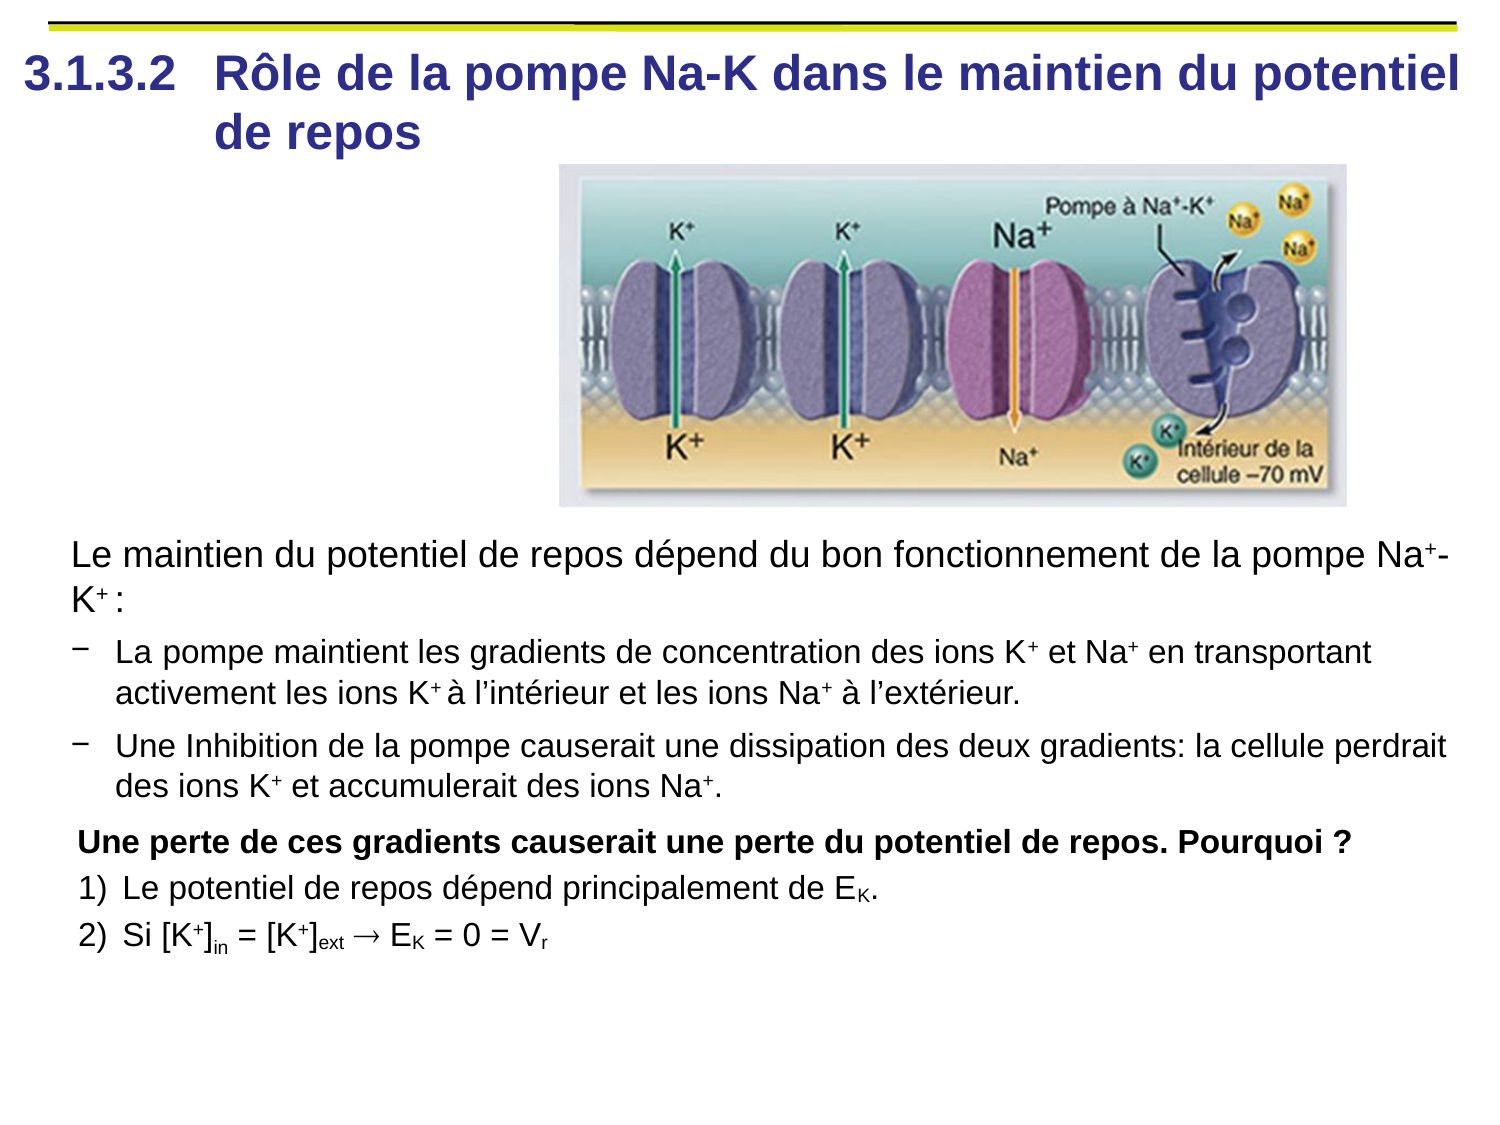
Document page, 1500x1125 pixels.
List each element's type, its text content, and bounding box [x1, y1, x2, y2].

text_box Une perte de ces gradients causerait une perte du potentiel de repos. Pourquoi ? Le potentiel de repos dépend principalement de EK. Si [K+]in = [K+]ext  EK = 0 = Vr [48, 812, 1397, 966]
text_box Le maintien du potentiel de repos dépend du bon fonctionnement de la pompe Na+-K+ : La pompe maintient les gradients de concentration des ions K+ et Na+ en transportant activement les ions K+ à l’intérieur et les ions Na+ à l’extérieur. Une Inhibition de la pompe causerait une dissipation des deux gradients: la cellule perdrait des ions K+ et accumulerait des ions Na+. [56, 522, 1469, 812]
picture [558, 162, 1348, 508]
text_box 3.1.3.2 Rôle de la pompe Na-K dans le maintien du potentiel de repos [23, 32, 1484, 168]
